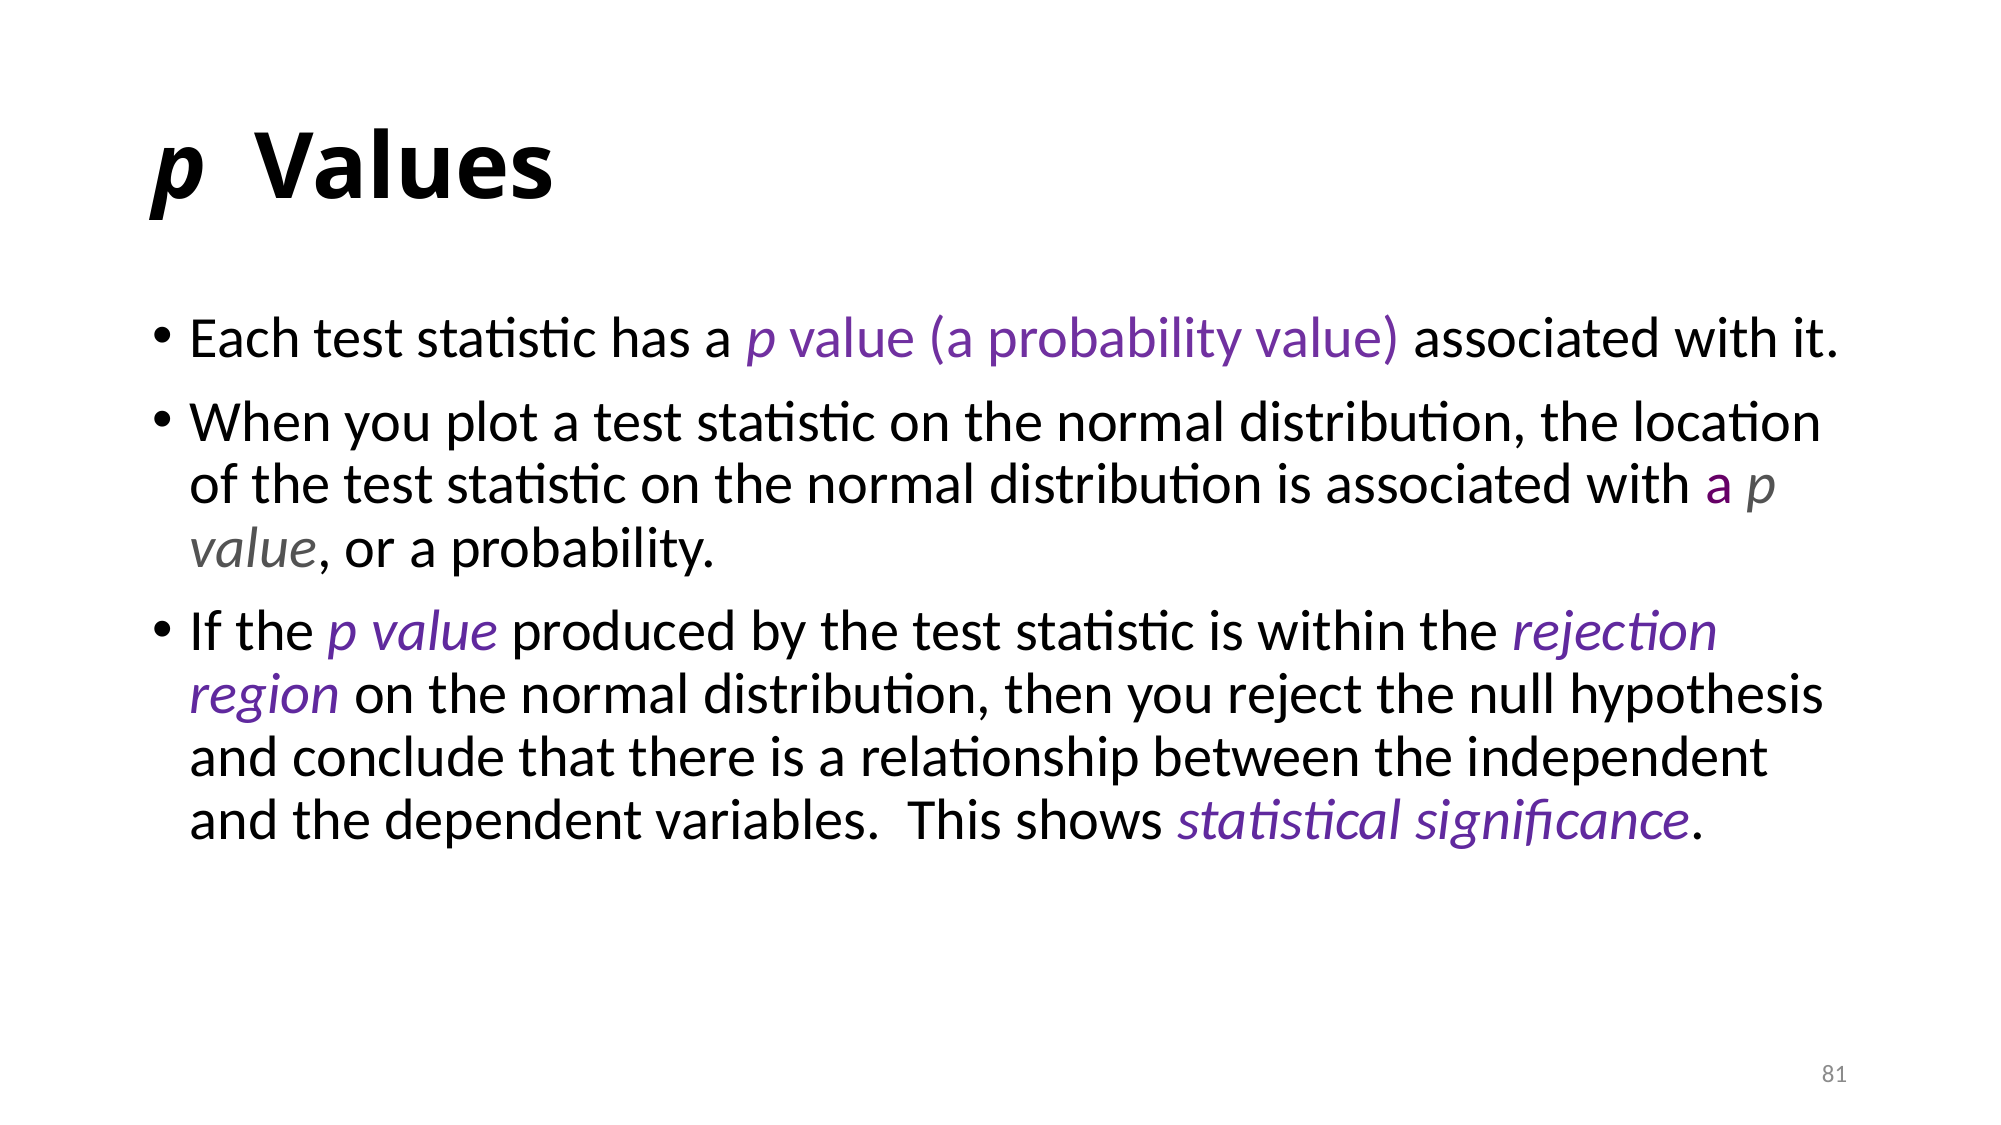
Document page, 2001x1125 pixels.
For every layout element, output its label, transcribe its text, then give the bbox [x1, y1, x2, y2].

title p Values [137, 59, 1863, 278]
slide_number 81 [1412, 1042, 1863, 1103]
list Each test statistic has a p value (a probability value) associated with it. When you plot a test statistic on the normal distribution, the location of the test statistic on the normal distribution is associated with a p value, or a probability. If the p value produced by the test statistic is within the rejection region on the normal distribution, then you reject the null hypothesis and conclude that there is a relationship between the independent and the dependent variables. This shows statistical significance. [137, 299, 1863, 1014]
